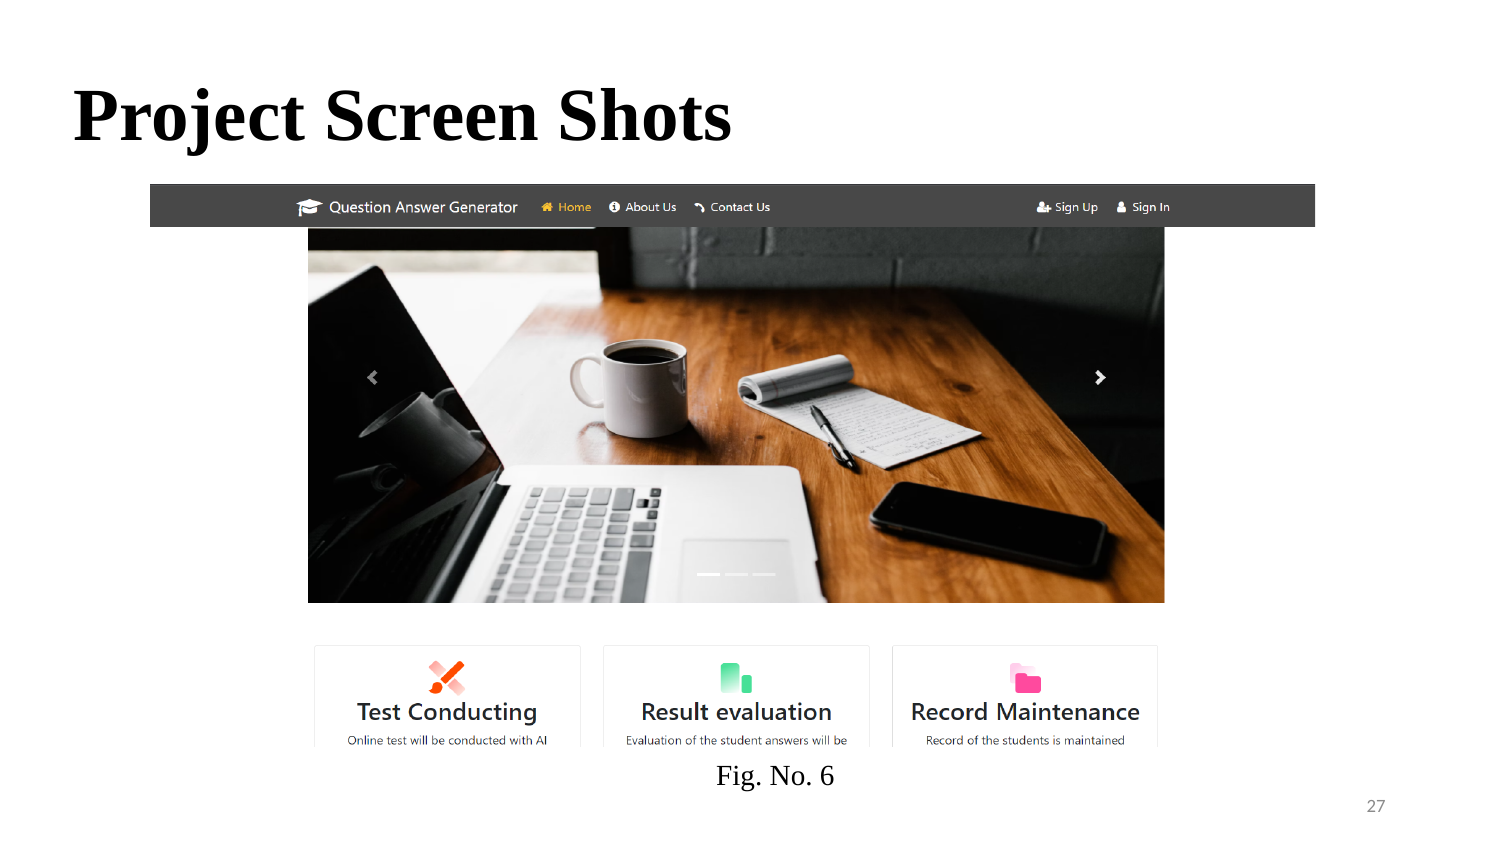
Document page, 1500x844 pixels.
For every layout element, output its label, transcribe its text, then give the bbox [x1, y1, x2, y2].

picture [149, 184, 1316, 747]
text_box Fig. No. 6 [701, 748, 852, 799]
title Project Screen Shots [62, 34, 1357, 198]
slide_number 27 [1059, 782, 1397, 827]
